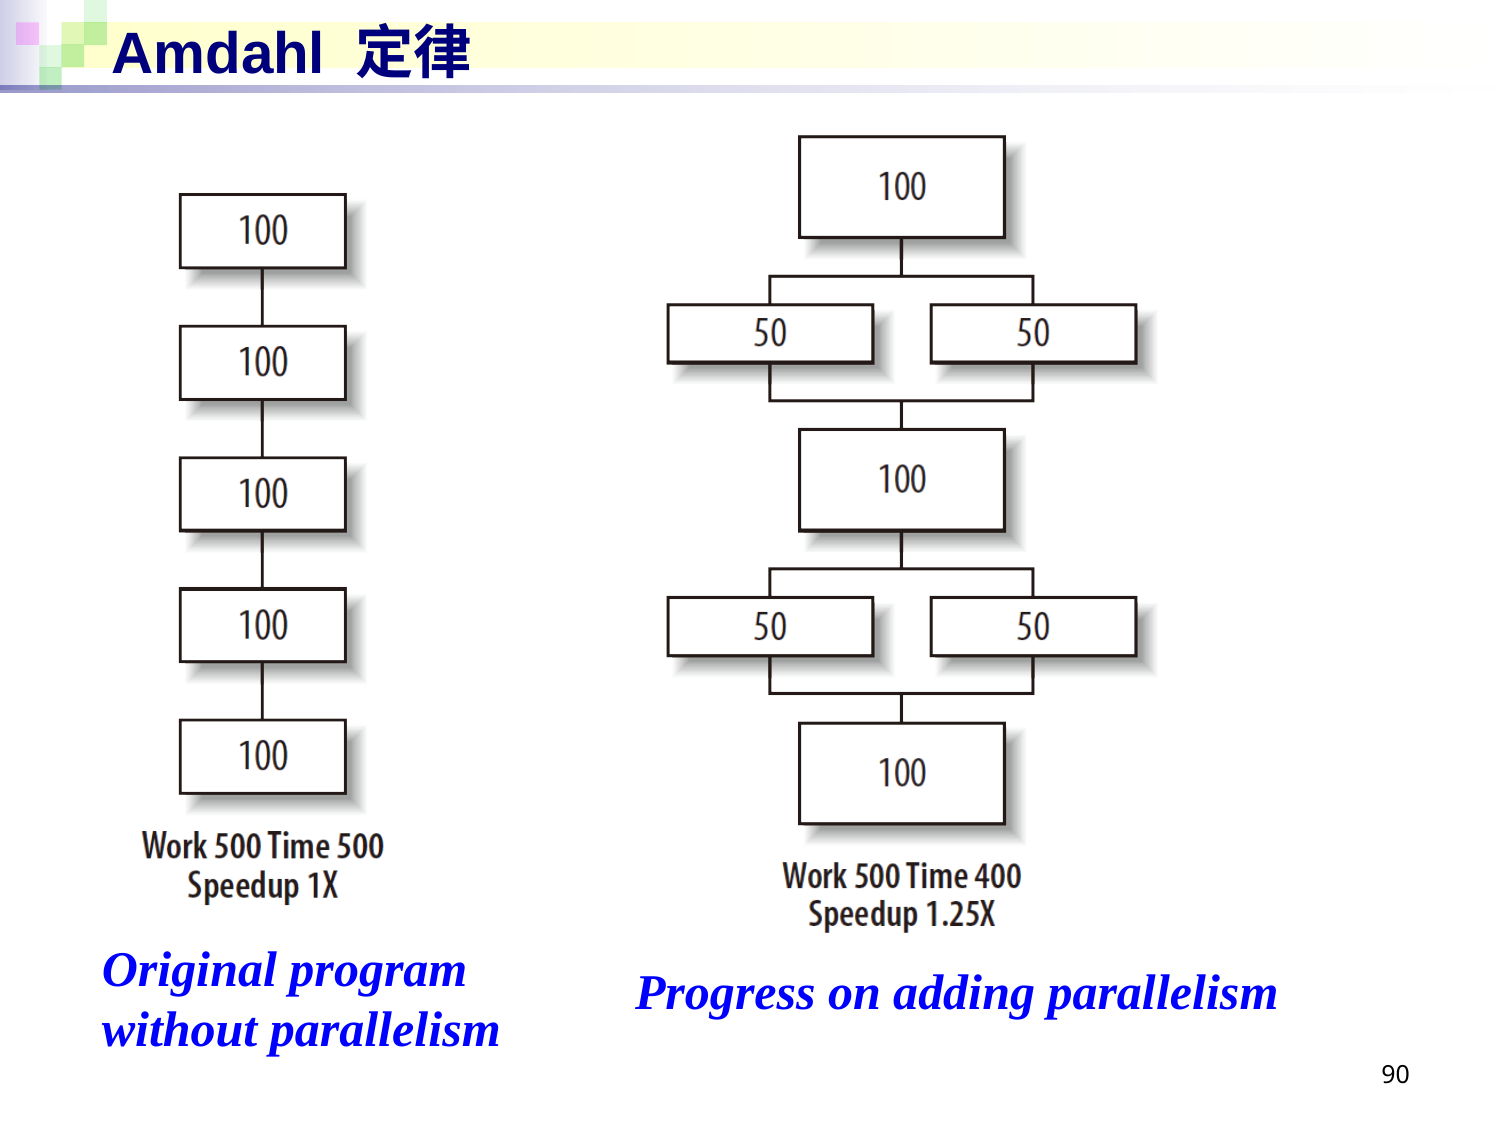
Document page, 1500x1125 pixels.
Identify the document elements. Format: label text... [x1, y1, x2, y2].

list Original program without parallelism [86, 928, 574, 1083]
text_box Progress on adding parallelism [620, 952, 1388, 1047]
slide_number 90 [1074, 1024, 1426, 1101]
title Amdahl 定律 [96, 6, 1448, 94]
picture [135, 176, 396, 918]
picture [655, 126, 1164, 941]
